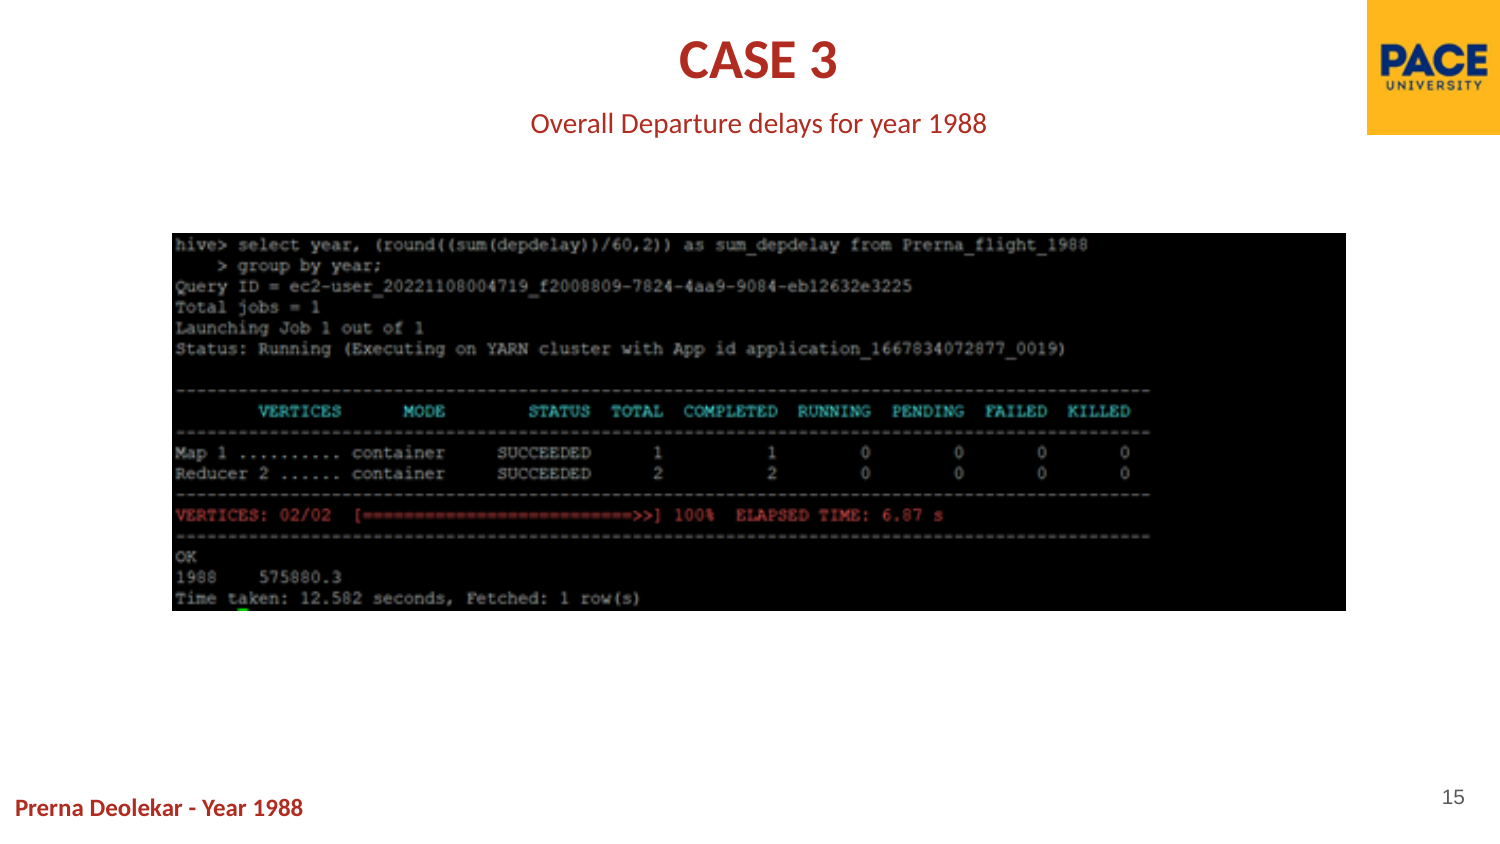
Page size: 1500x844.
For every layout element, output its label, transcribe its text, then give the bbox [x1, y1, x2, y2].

picture [1367, 0, 1500, 135]
text_box Prerna Deolekar - Year 1988 [0, 783, 377, 844]
slide_number ‹#› [1389, 764, 1480, 830]
picture [171, 233, 1347, 611]
list CASE 3 Overall Departure delays for year 1988 [60, 30, 1458, 263]
